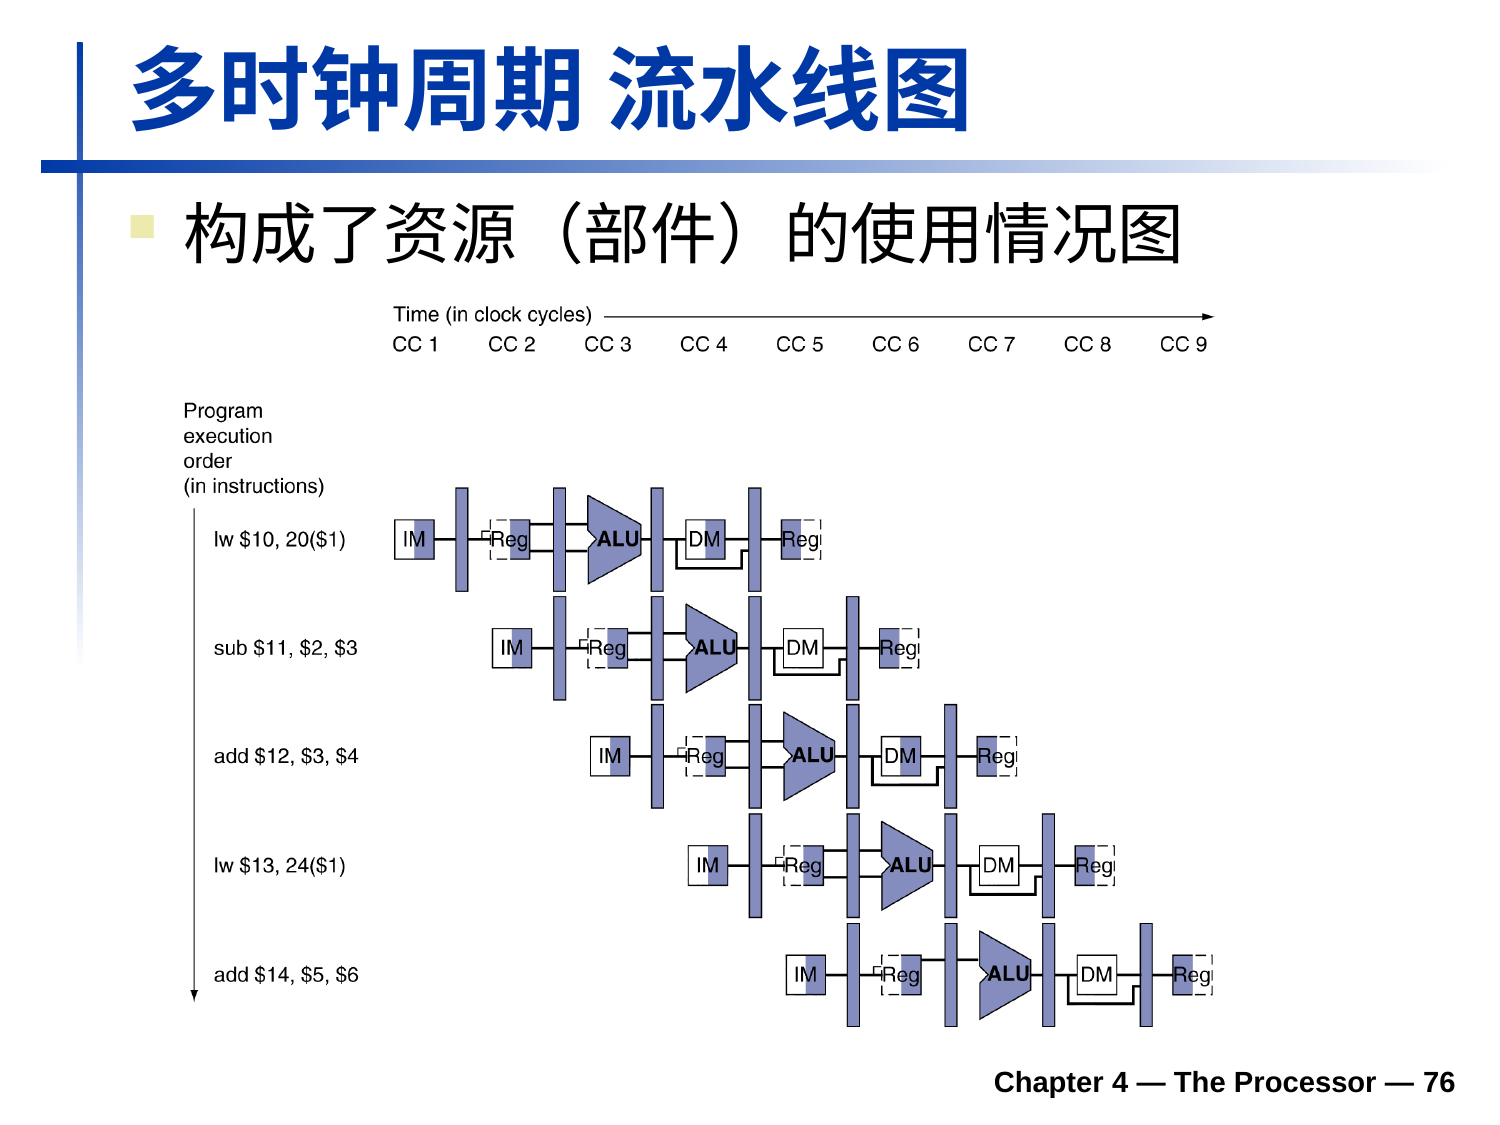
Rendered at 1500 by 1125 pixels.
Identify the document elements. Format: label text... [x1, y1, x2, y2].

footer Chapter 4 — The Processor — 76 [277, 1046, 1471, 1106]
picture [182, 303, 1223, 1027]
title 多时钟周期 流水线图 [112, 23, 1468, 149]
list 构成了资源（部件）的使用情况图 [112, 184, 1469, 298]
